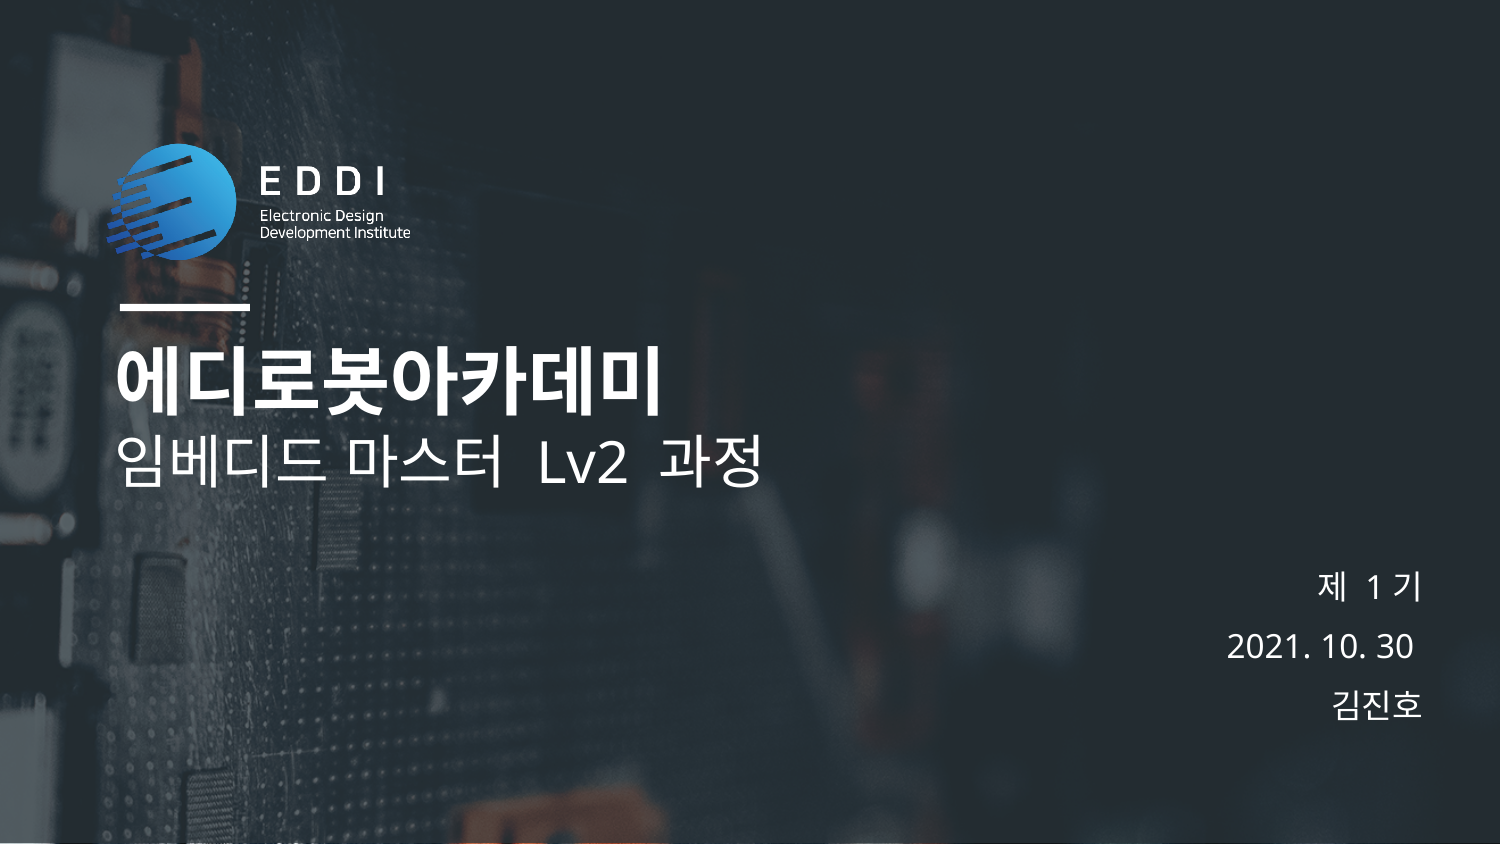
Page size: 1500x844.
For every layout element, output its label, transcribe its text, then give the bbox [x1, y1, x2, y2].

picture [100, 43, 417, 360]
text_box 에디로봇아카데미 임베디드 마스터 Lv2 과정 [100, 327, 1483, 503]
text_box 제 1기 2021. 10. 30 김진호 [915, 539, 1438, 732]
